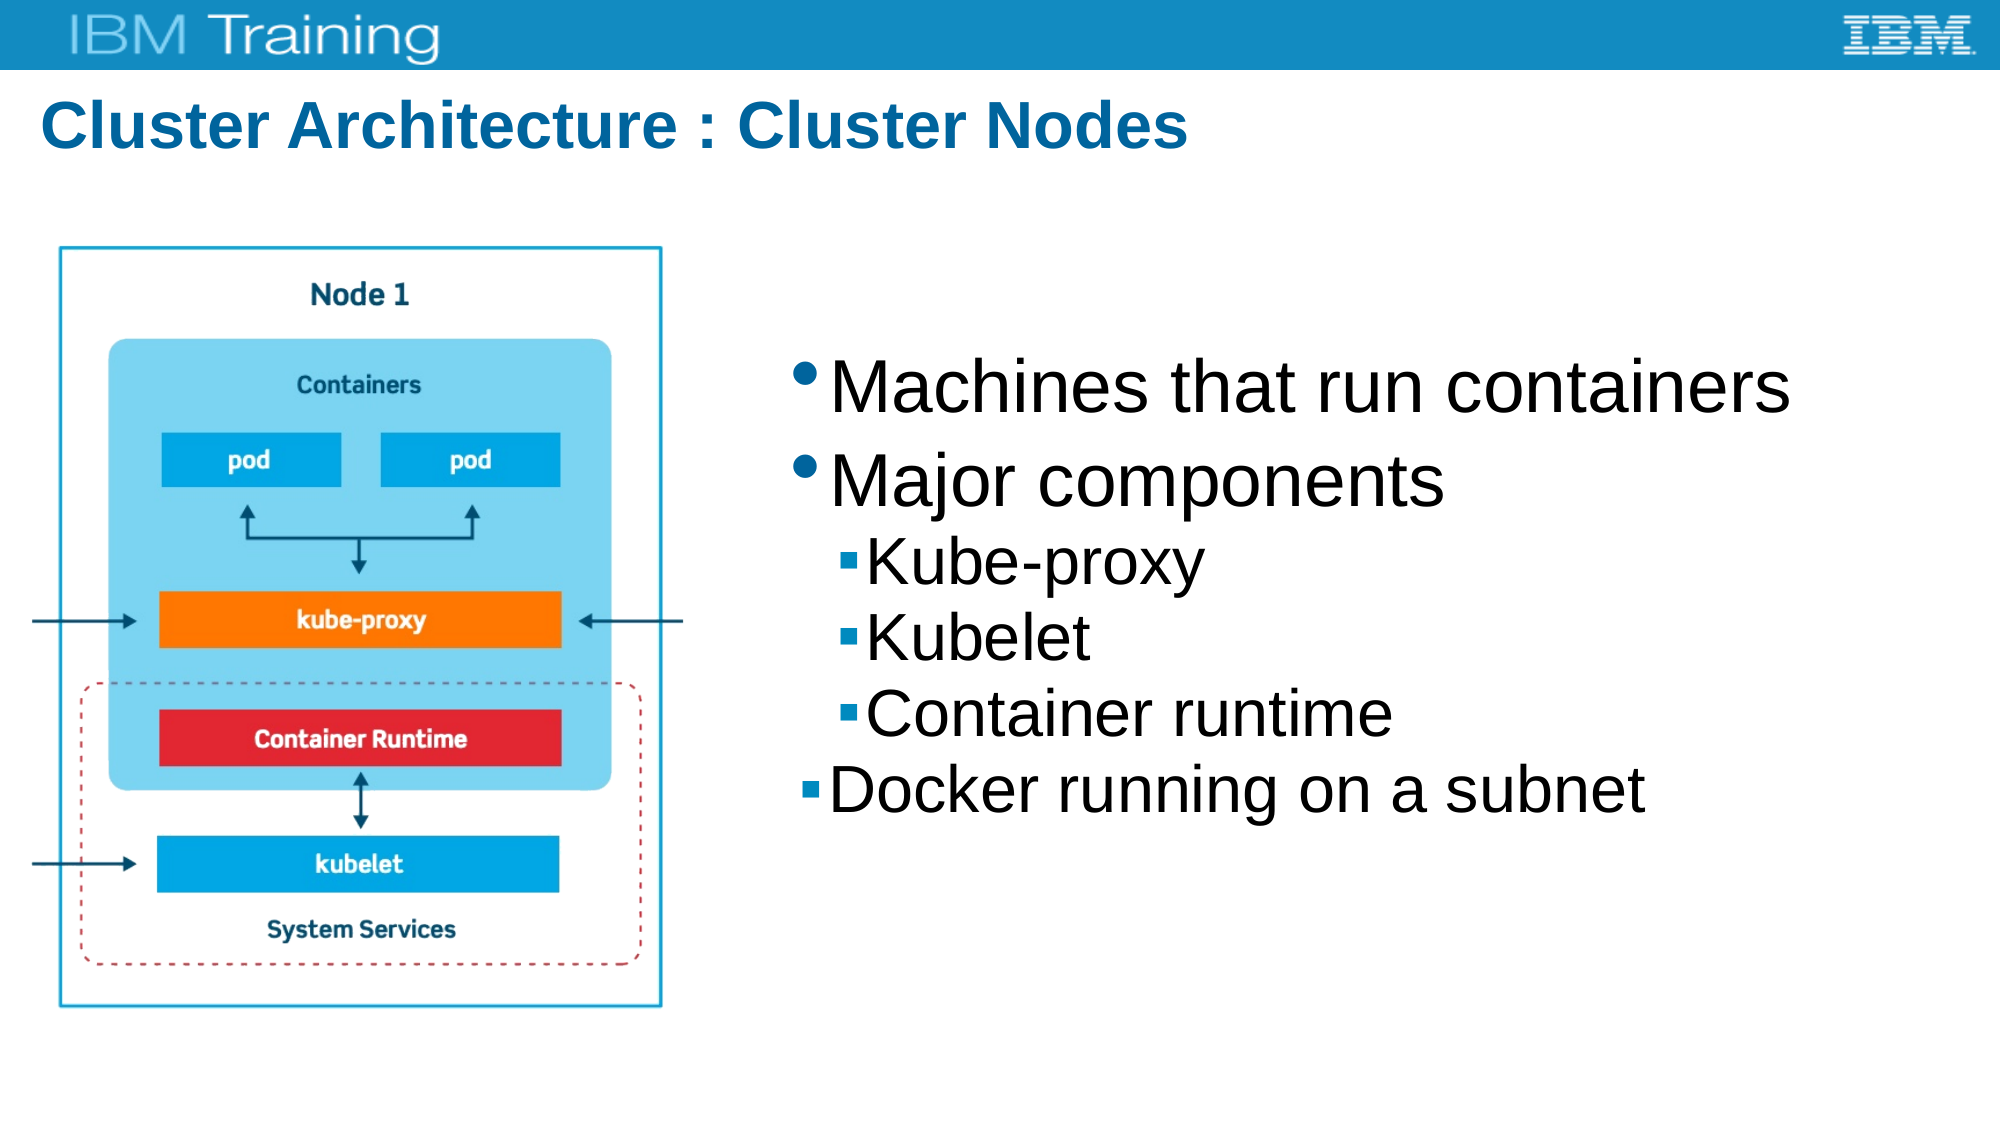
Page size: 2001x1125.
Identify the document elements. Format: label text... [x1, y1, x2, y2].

picture [25, 223, 695, 1034]
picture [0, 0, 2000, 70]
list Machines that run containers Major components Kube-proxy Kubelet Container runtime Docker running on a subnet [775, 345, 1944, 890]
title Cluster Architecture : Cluster Nodes [25, 74, 1751, 179]
